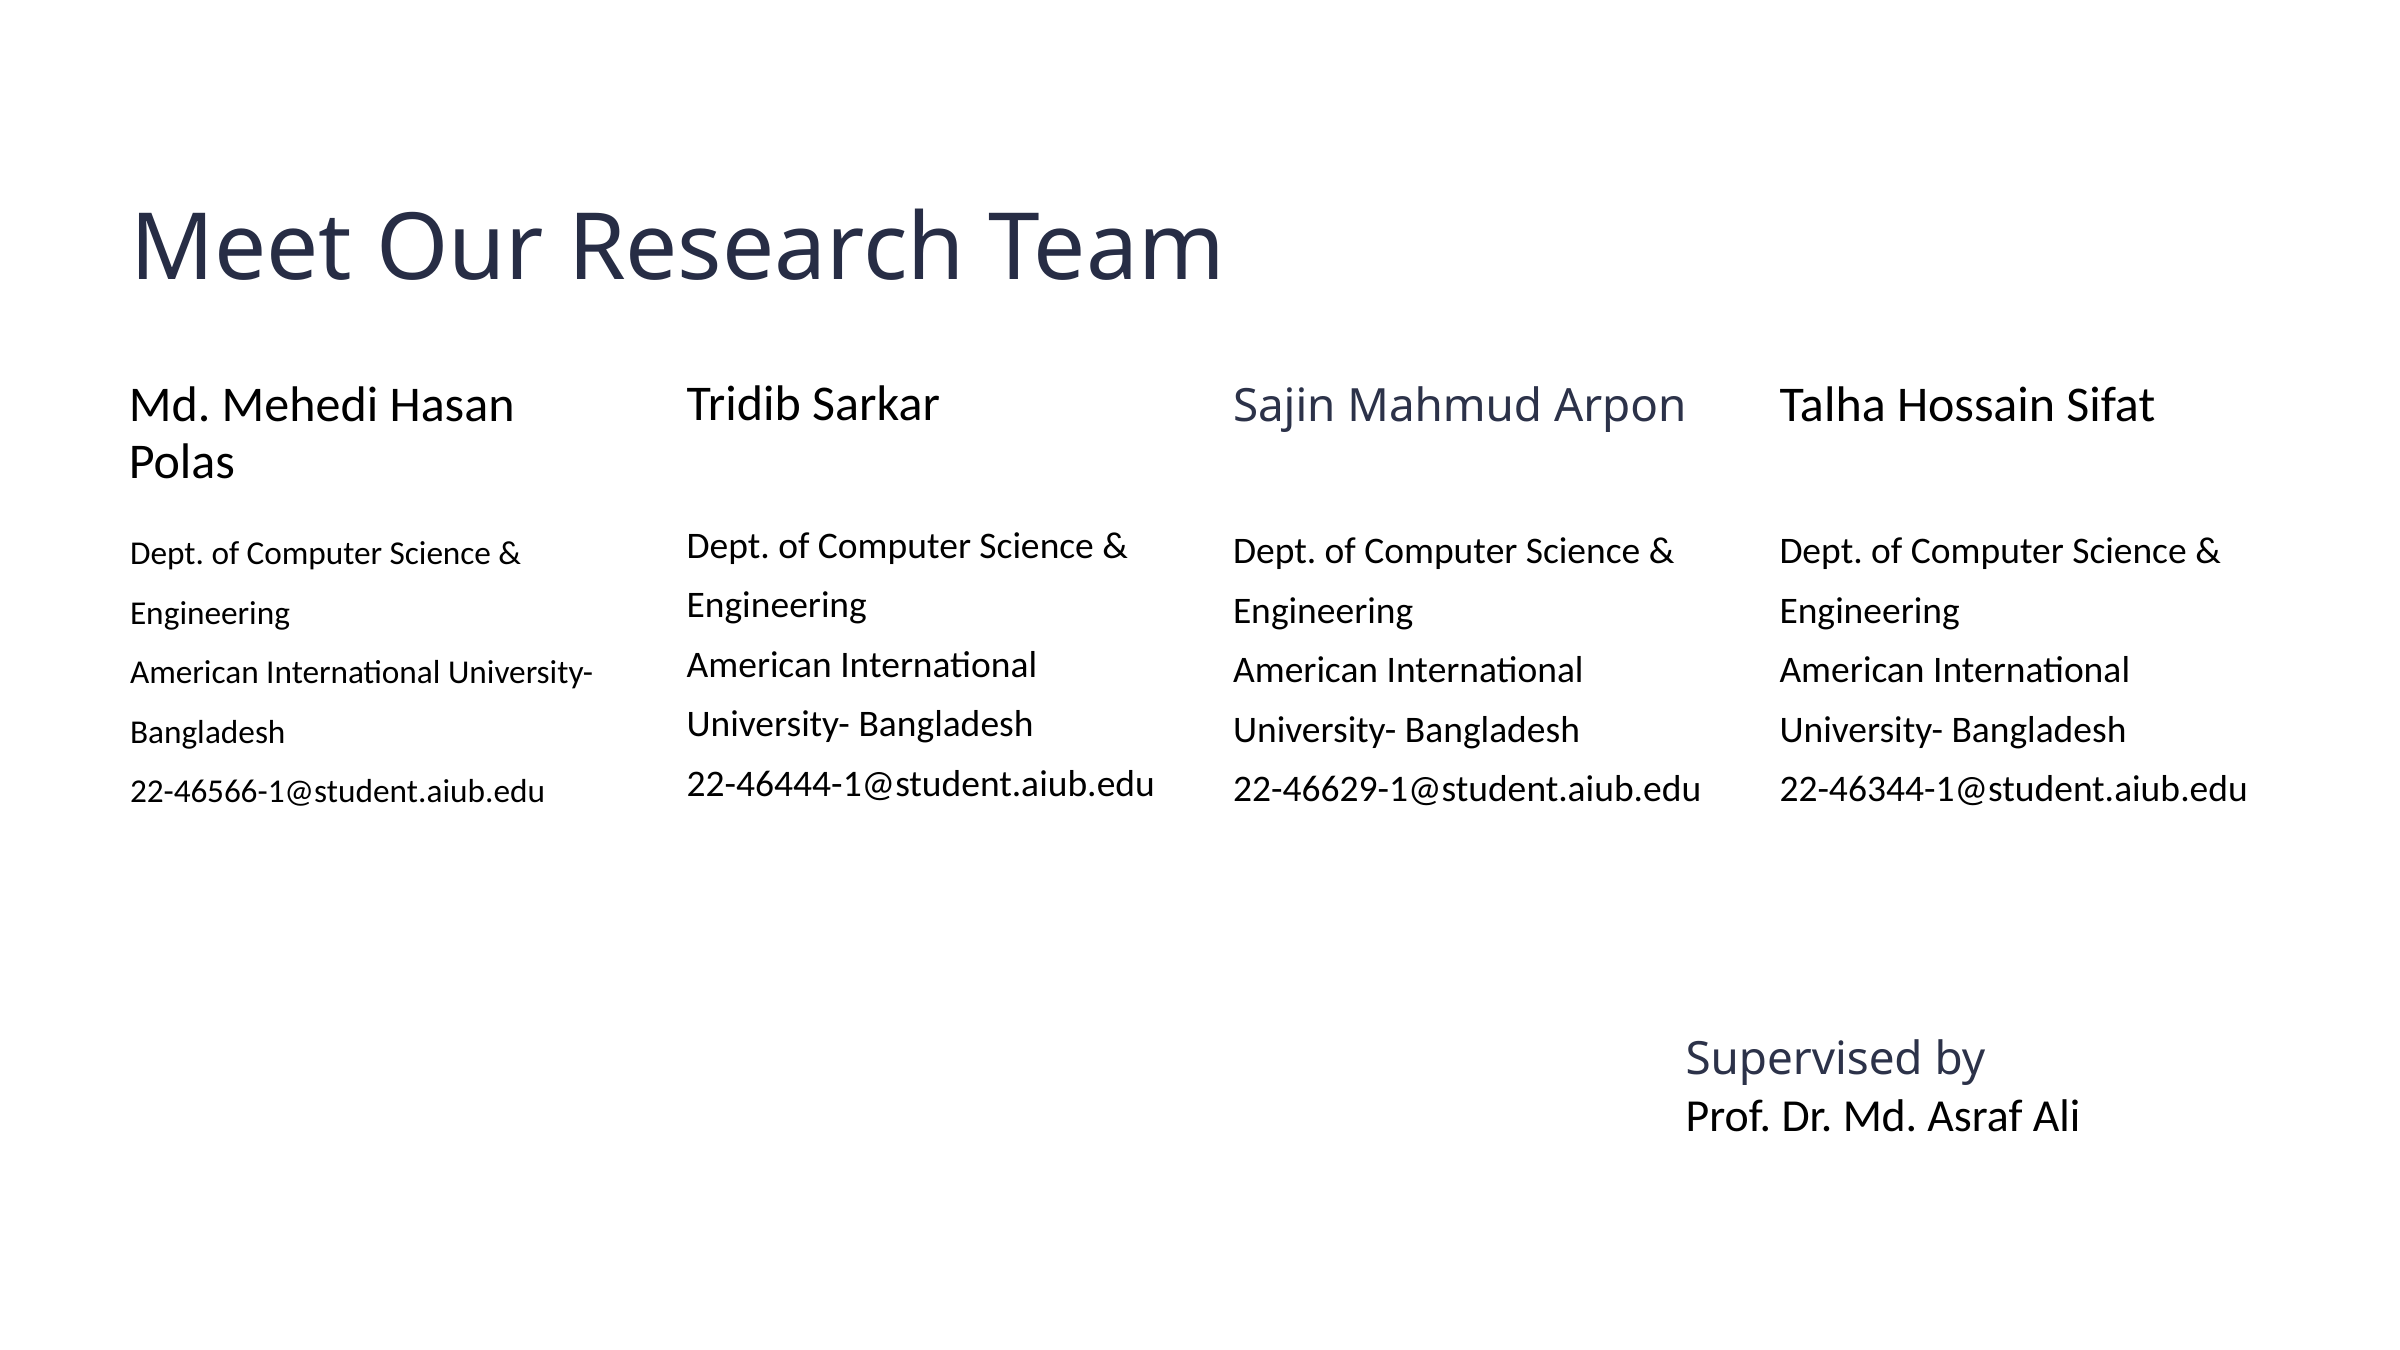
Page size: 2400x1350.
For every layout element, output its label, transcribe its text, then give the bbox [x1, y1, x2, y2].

text_box Md. Mehedi Hasan Polas [128, 373, 613, 490]
text_box Dept. of Computer Science & Engineering American International University- Bangladesh 22-46629-1@student.aiub.edu [1233, 512, 1734, 1167]
text_box Sajin Mahmud Arpon [1233, 373, 1734, 490]
text_box Tridib Sarkar [686, 373, 1187, 432]
text_box Talha Hossain Sifat [1779, 373, 2280, 490]
text_box Dept. of Computer Science & Engineering American International University- Bangladesh 22-46566-1@student.aiub.edu [130, 512, 640, 1108]
text_box Meet Our Research Team [130, 182, 1139, 300]
text_box Dept. of Computer Science & Engineering American International University- Bangladesh 22-46344-1@student.aiub.edu [1779, 512, 2280, 1167]
text_box Supervised by Prof. Dr. Md. Asraf Ali [1685, 1026, 2186, 1143]
text_box Dept. of Computer Science & Engineering American International University- Bangladesh 22-46444-1@student.aiub.edu [686, 506, 1187, 1103]
